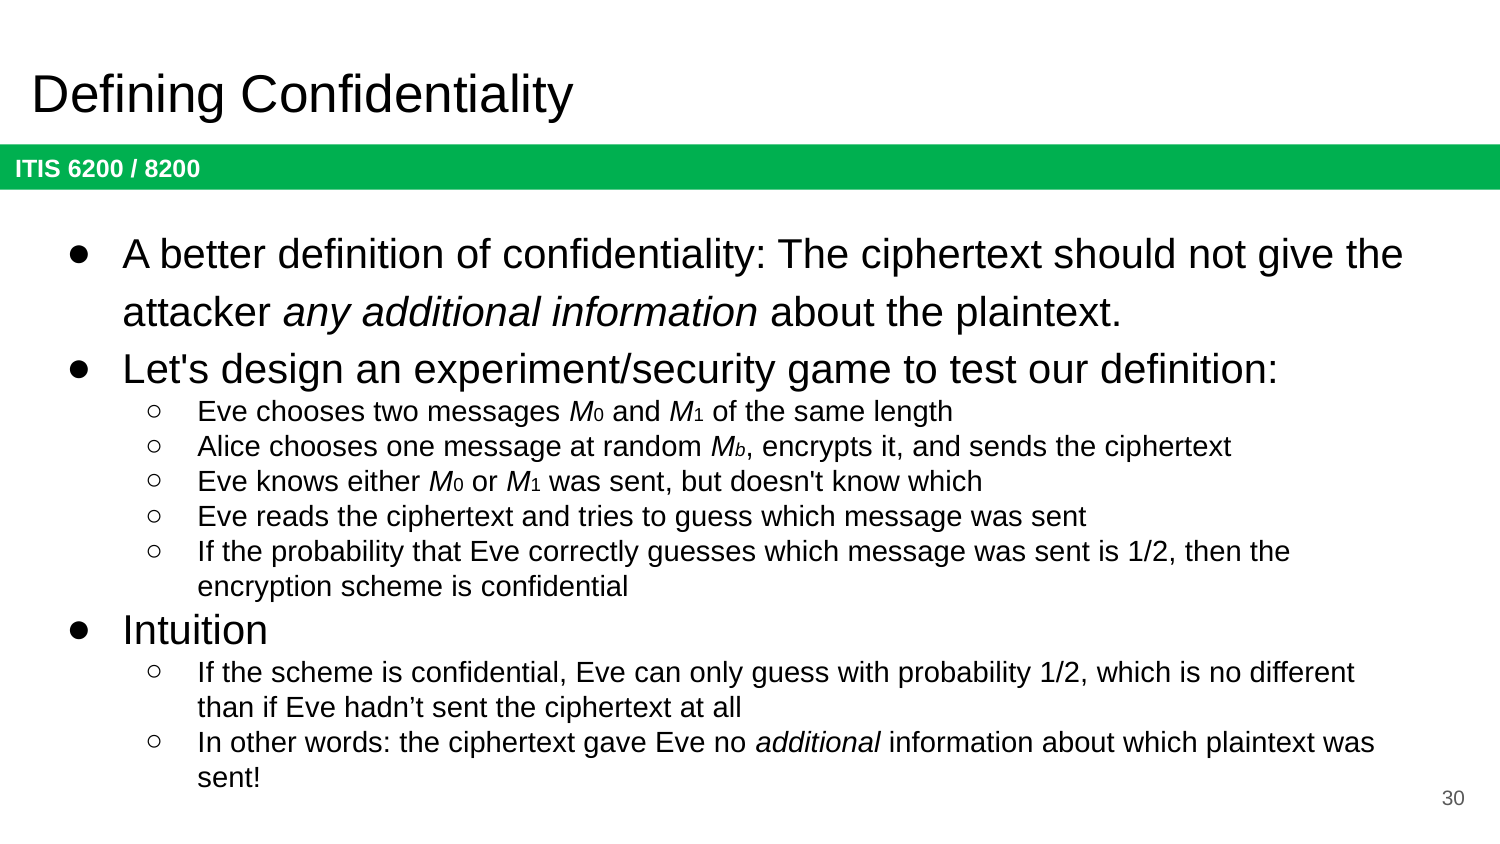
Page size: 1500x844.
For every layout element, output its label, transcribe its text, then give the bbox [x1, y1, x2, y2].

list A better definition of confidentiality: The ciphertext should not give the attacker any additional information about the plaintext. Let's design an experiment/security game to test our definition: Eve chooses two messages M0 and M1 of the same length Alice chooses one message at random Mb, encrypts it, and sends the ciphertext Eve knows either M0 or M1 was sent, but doesn't know which Eve reads the ciphertext and tries to guess which message was sent If the probability that Eve correctly guesses which message was sent is 1/2, then the encryption scheme is confidential Intuition If the scheme is confidential, Eve can only guess with probability 1/2, which is no different than if Eve hadn’t sent the ciphertext at all In other words: the ciphertext gave Eve no additional information about which plaintext was sent! [32, 204, 1431, 823]
slide_number 30 [1389, 764, 1480, 830]
title Defining Confidentiality [16, 44, 1415, 139]
